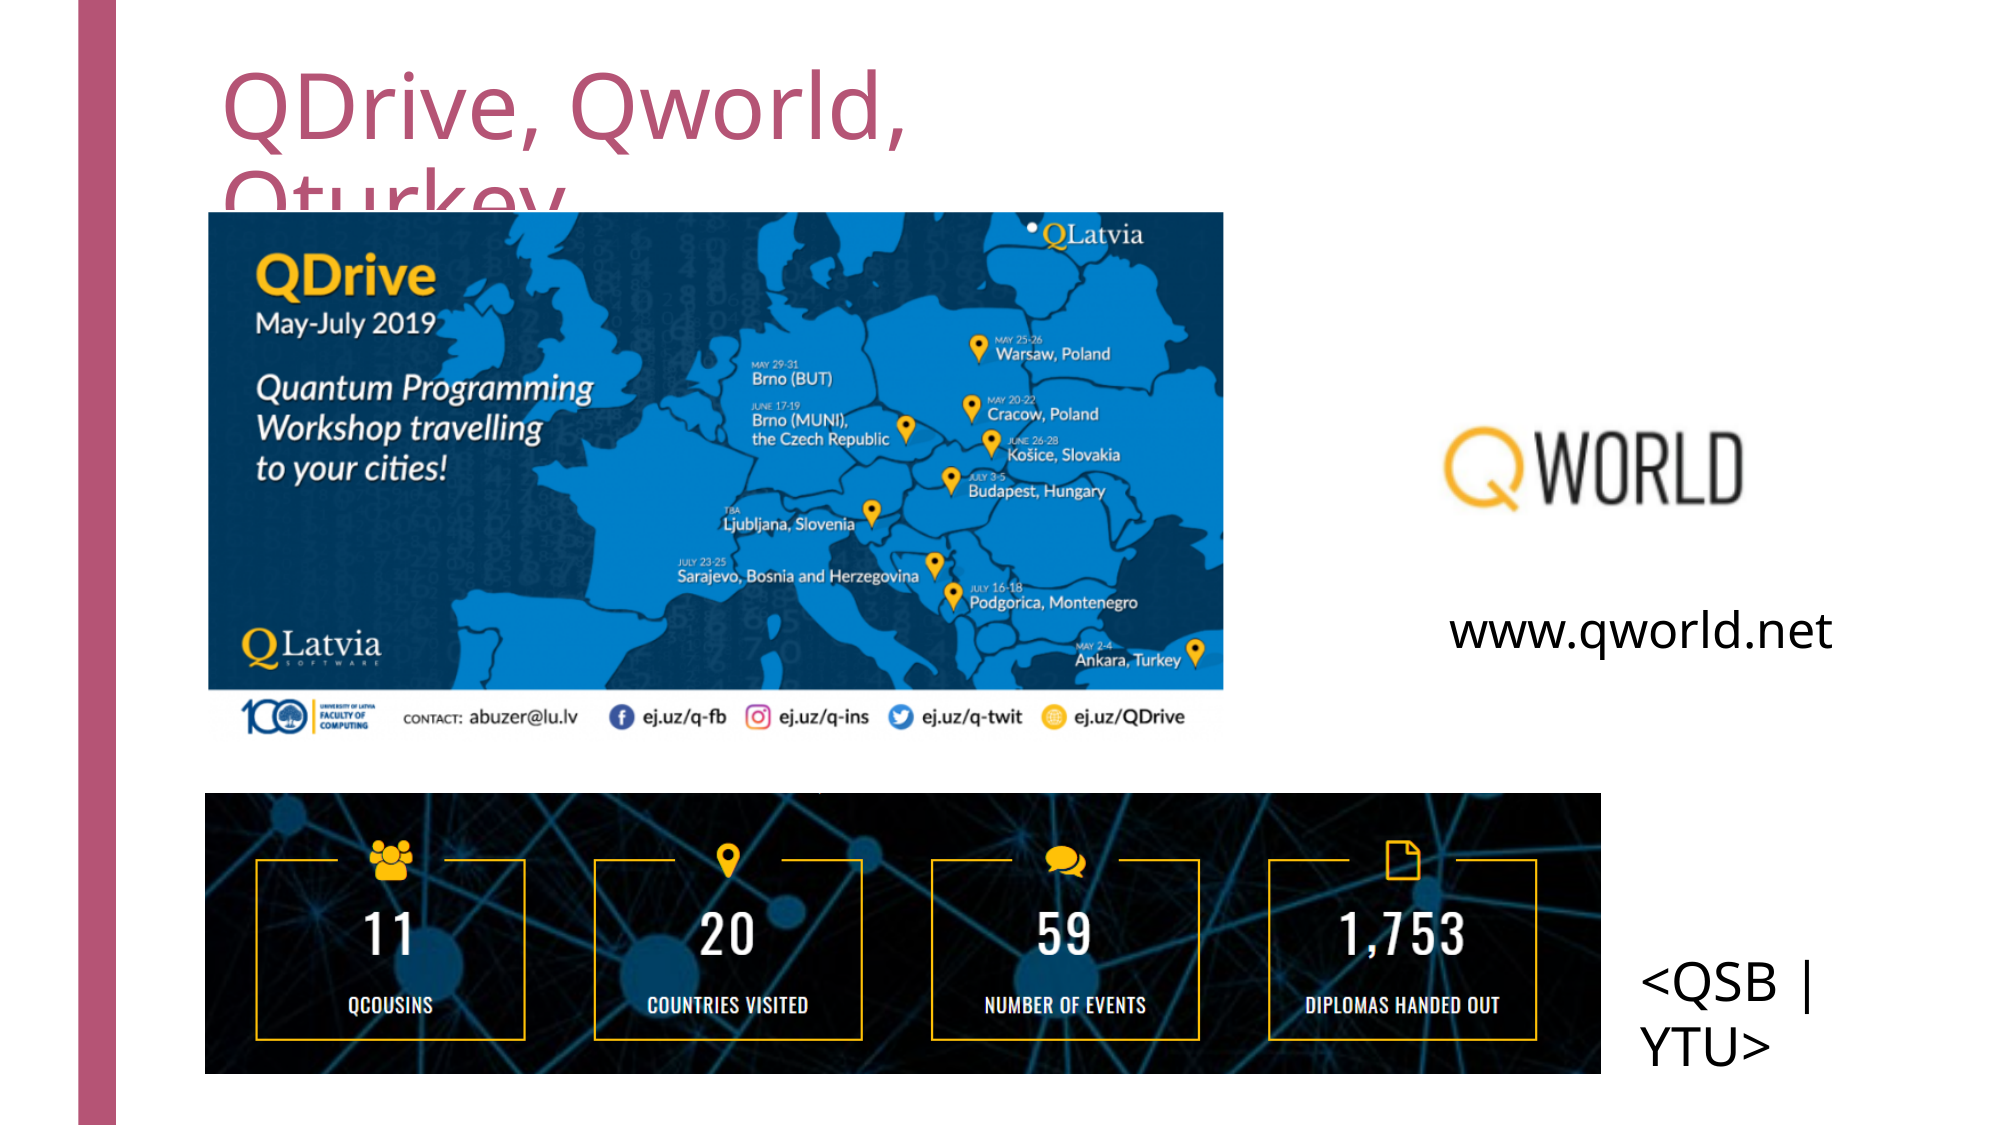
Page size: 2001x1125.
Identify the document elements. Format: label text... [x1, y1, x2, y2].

picture [1386, 404, 1816, 533]
text_box www.qworld.net [1434, 590, 2000, 666]
picture [205, 210, 1228, 759]
text_box <QSB | YTU> [1626, 940, 1984, 1086]
picture [205, 793, 1601, 1074]
title QDrive, Qworld, Qturkey, [205, 53, 1303, 271]
